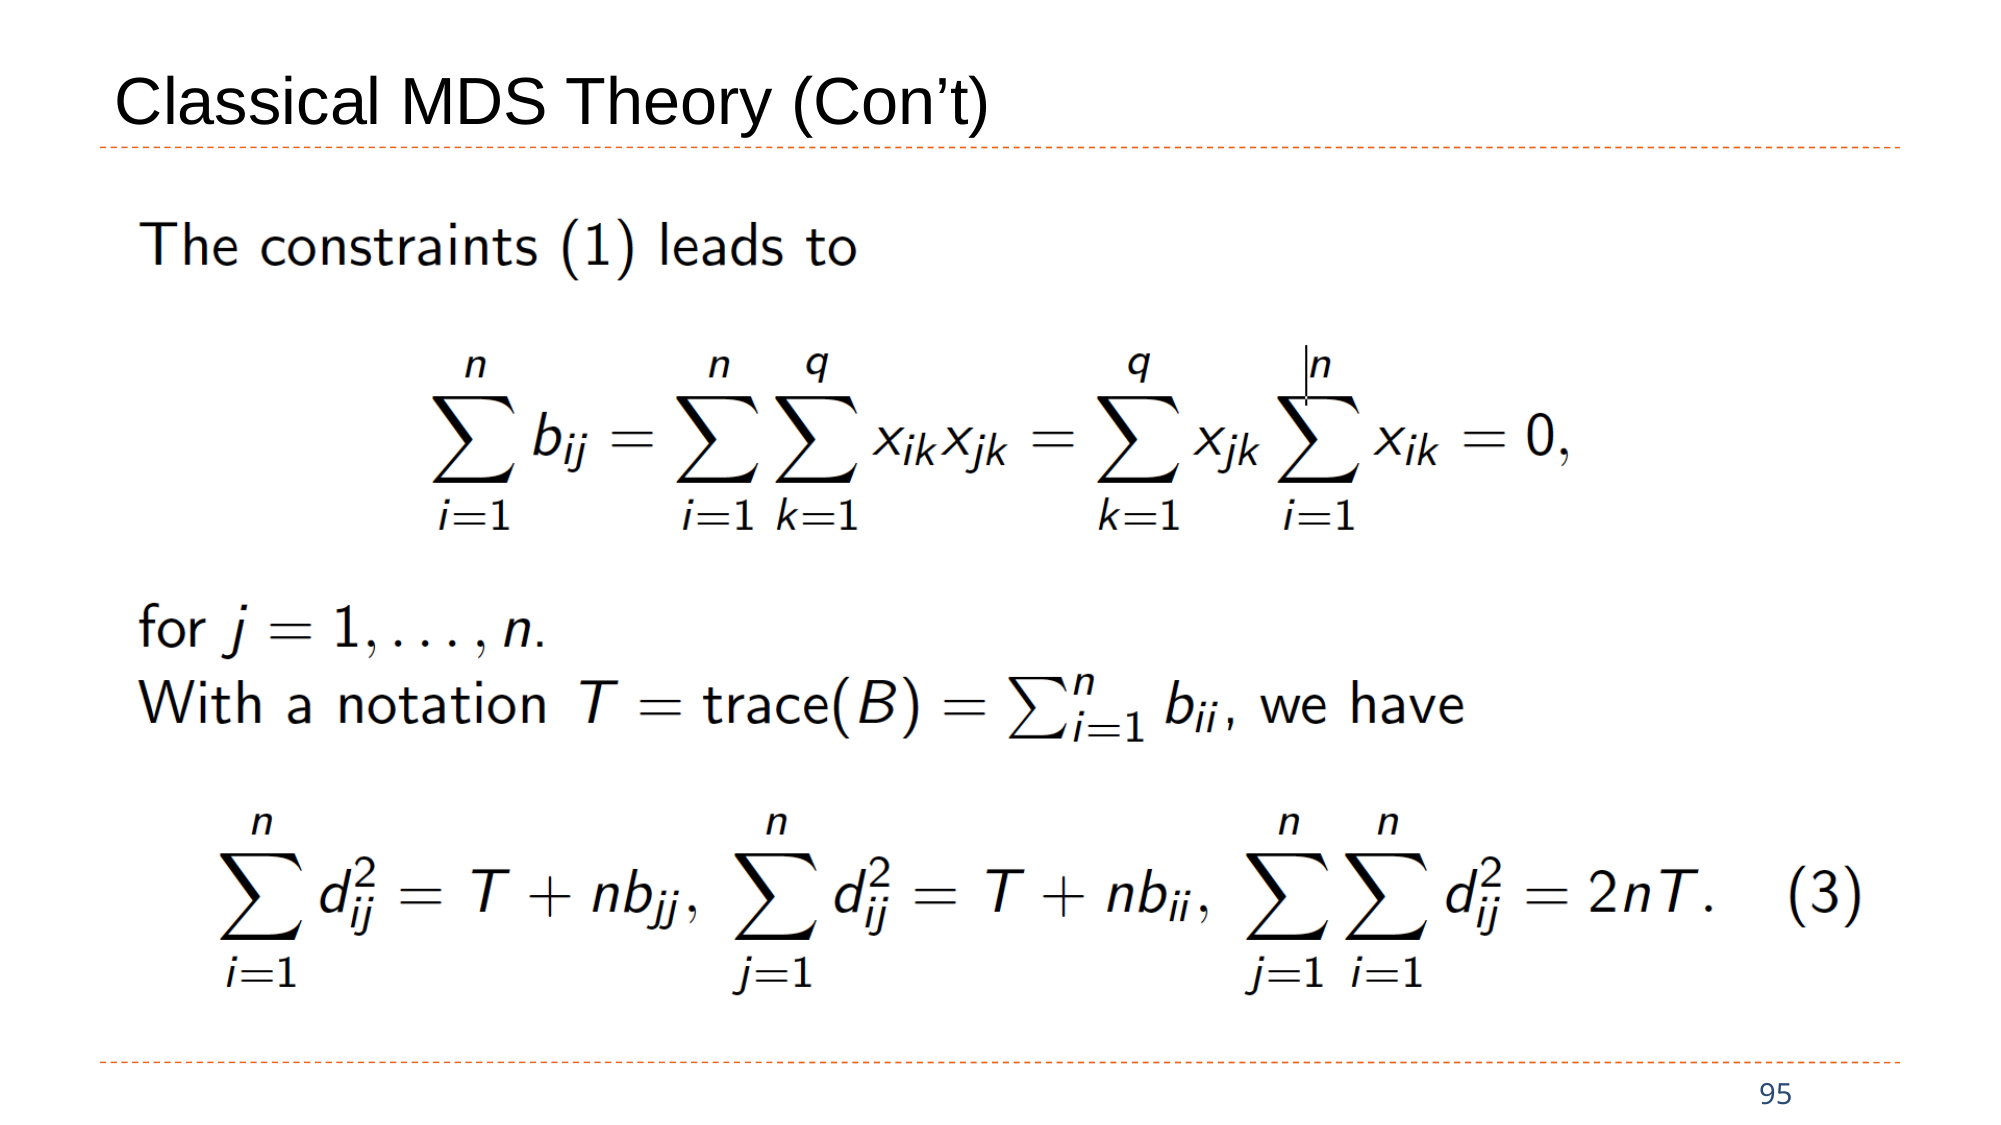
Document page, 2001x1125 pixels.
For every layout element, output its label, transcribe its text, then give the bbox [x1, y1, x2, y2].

title Classical MDS Theory (Con’t) [99, 24, 1900, 146]
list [125, 199, 1875, 1013]
